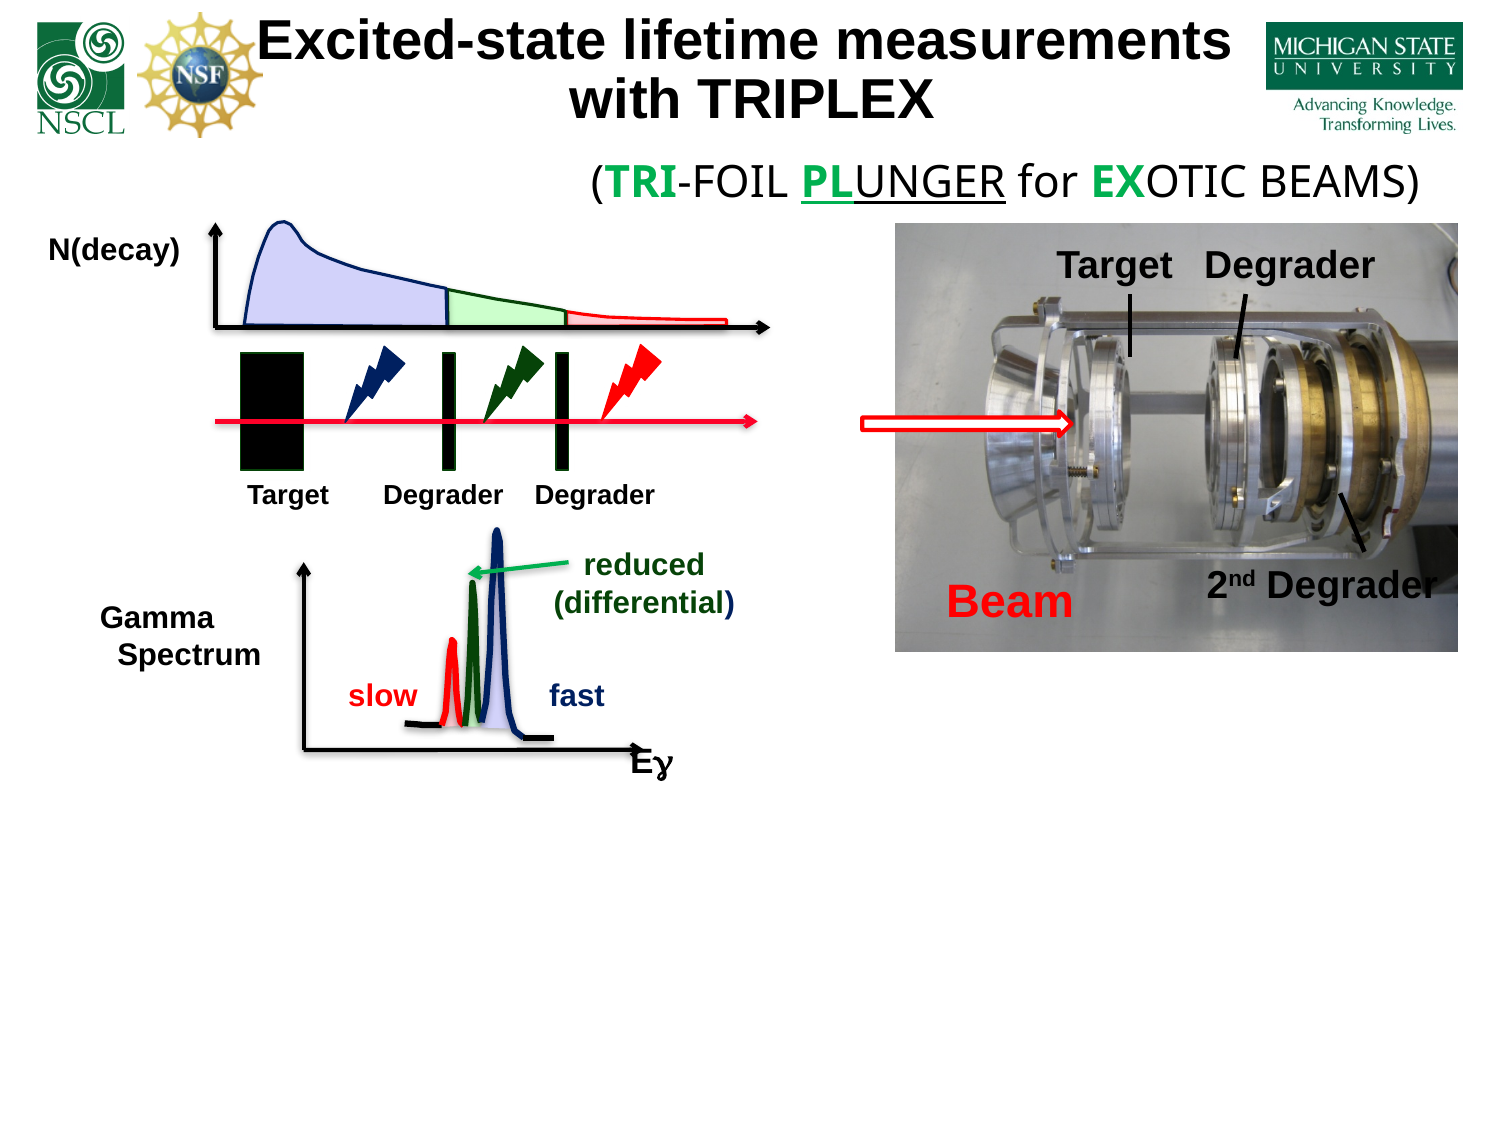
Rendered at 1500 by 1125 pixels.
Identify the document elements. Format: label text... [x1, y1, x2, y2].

picture [1312, 22, 1463, 134]
picture [137, 12, 193, 138]
text_box Eg [615, 760, 689, 788]
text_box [26, 221, 771, 751]
text_box (TRI-FOIL PLUNGER for EXOTIC BEAMS) [538, 145, 1473, 215]
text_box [861, 223, 1459, 653]
picture [31, 16, 130, 140]
title Excited-state lifetime measurements with TRIPLEX [193, 8, 1312, 141]
